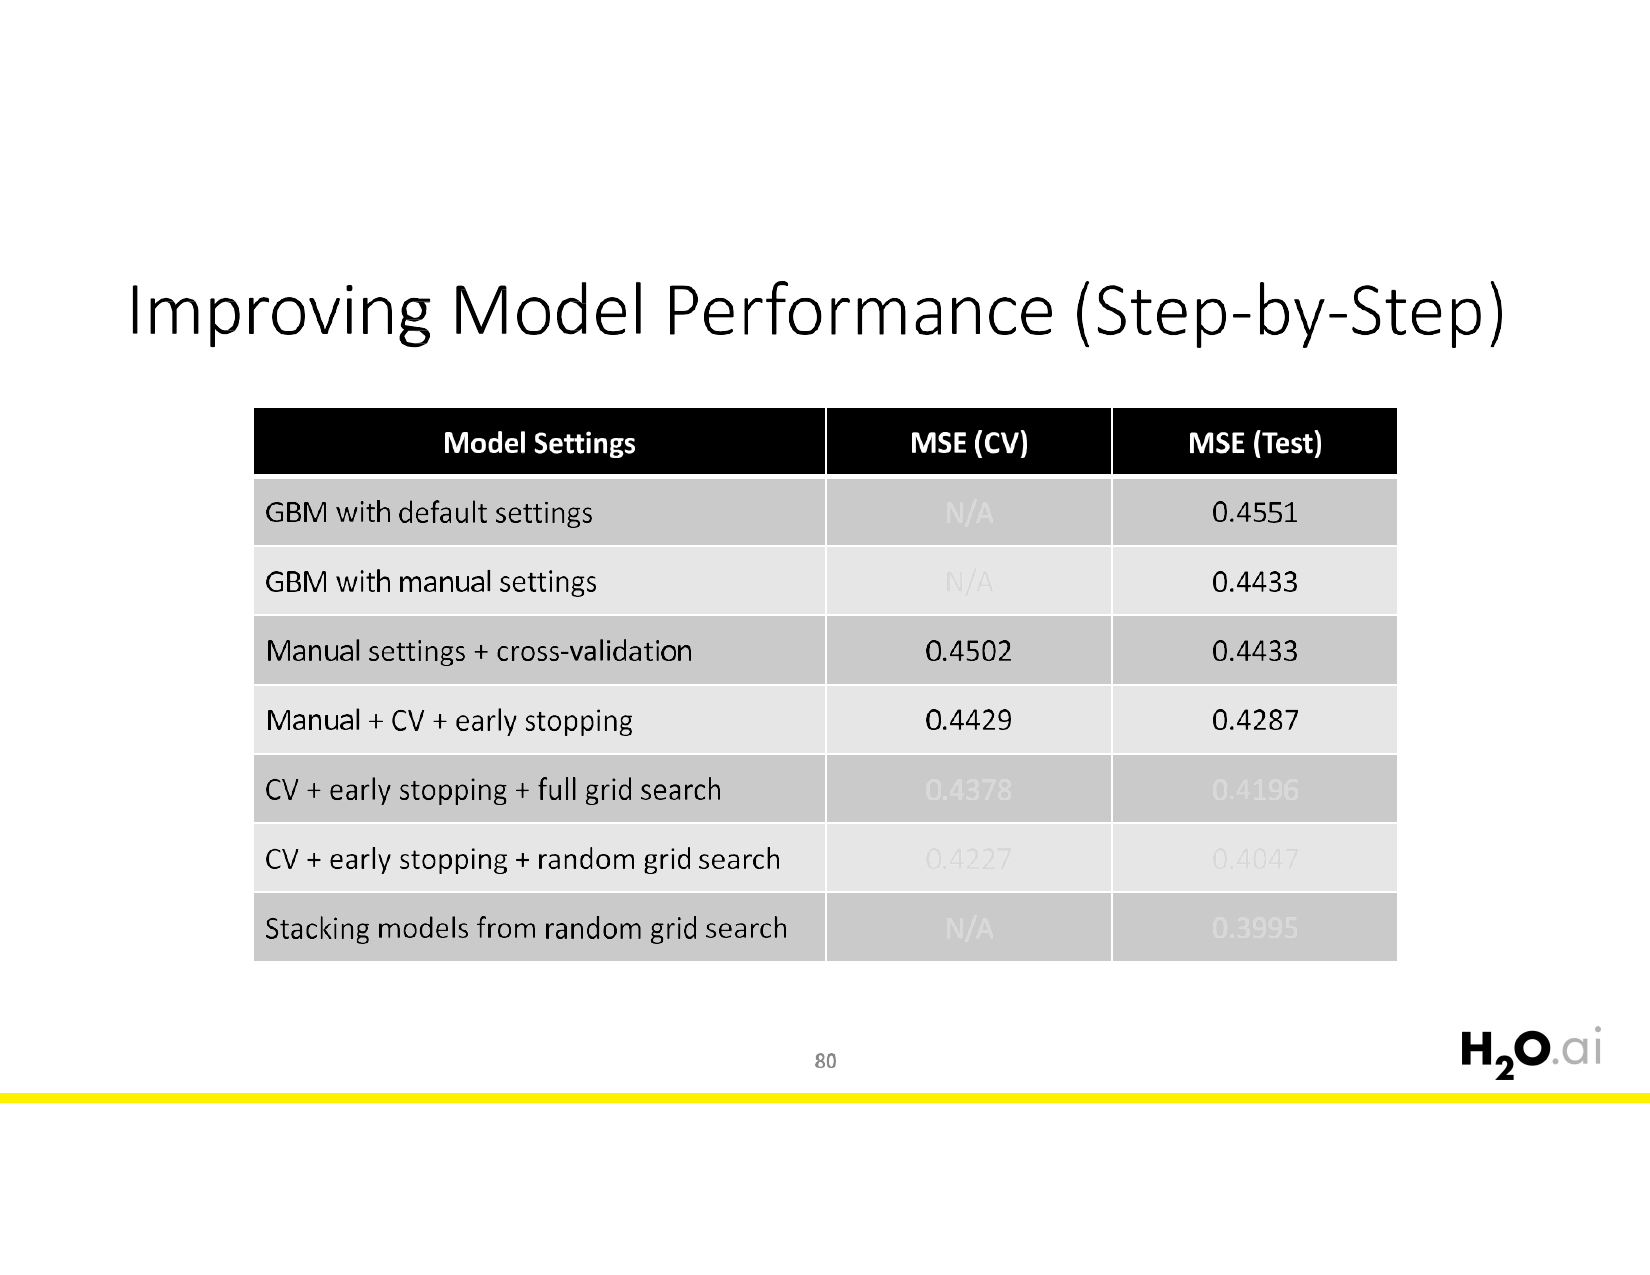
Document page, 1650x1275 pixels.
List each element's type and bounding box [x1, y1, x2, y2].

text_box [249, 284, 353, 335]
text_box [456, 285, 507, 334]
text_box [210, 297, 240, 348]
picture [516, 297, 550, 335]
text_box [251, 406, 1400, 963]
text_box [636, 281, 641, 334]
text_box [557, 282, 587, 335]
picture [363, 297, 392, 334]
text_box [399, 297, 431, 348]
text_box [0, 1093, 1650, 1104]
text_box [989, 297, 1052, 335]
picture [952, 297, 980, 334]
picture [815, 1053, 837, 1068]
text_box [132, 285, 138, 334]
text_box [150, 297, 199, 334]
picture [596, 297, 627, 335]
picture [1462, 1026, 1601, 1080]
picture [670, 281, 941, 335]
picture [1077, 280, 1502, 348]
